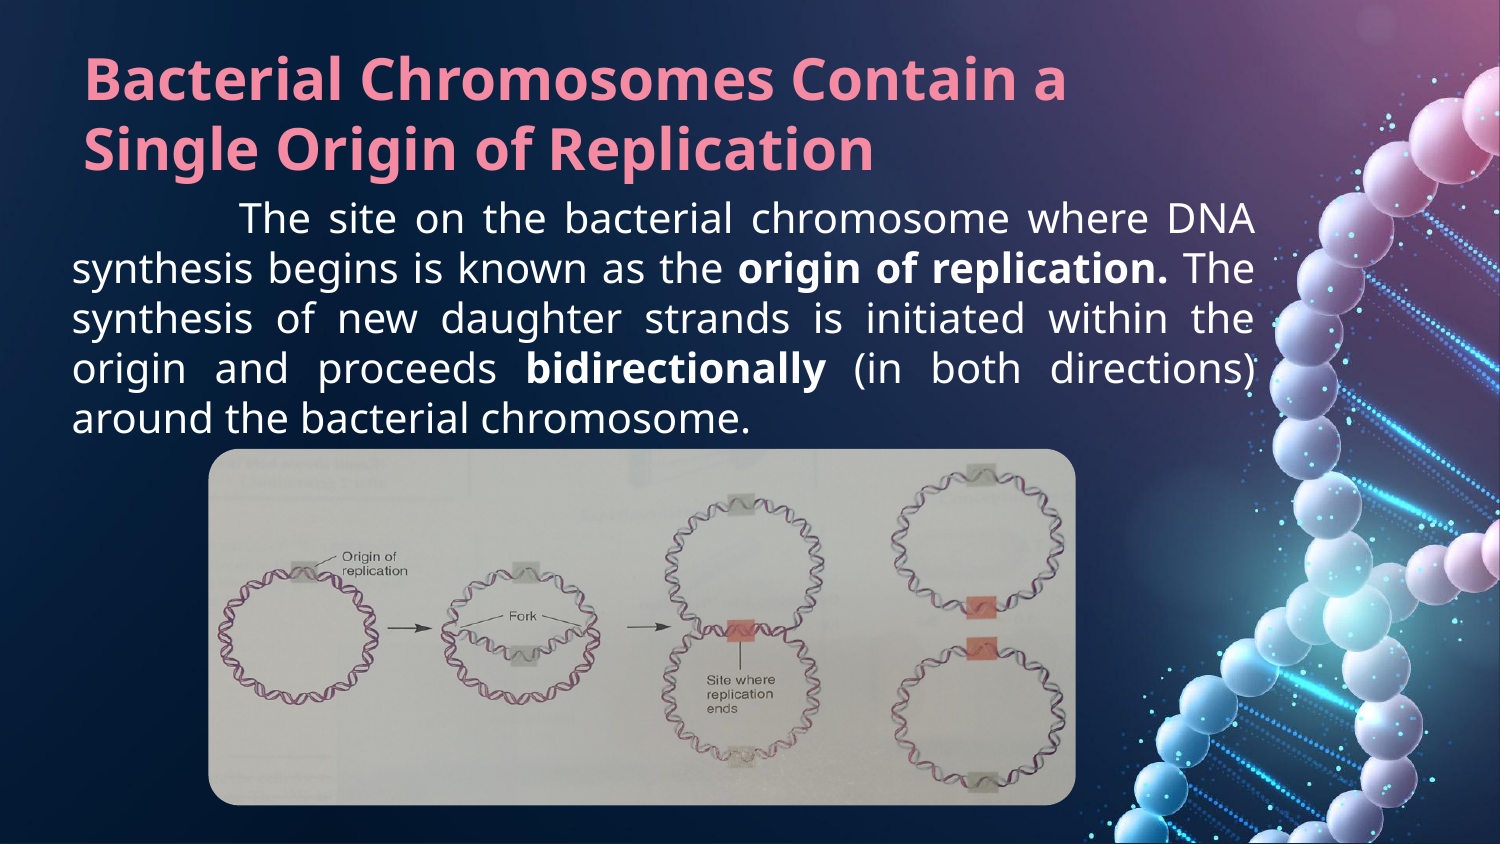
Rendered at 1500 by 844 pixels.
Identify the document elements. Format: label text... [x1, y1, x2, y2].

picture [0, 0, 1500, 843]
text_box The site on the bacterial chromosome where DNA synthesis begins is known as the origin of replication. The synthesis of new daughter strands is initiated within the origin and proceeds bidirectionally (in both directions) around the bacterial chromosome. [35, 361, 1271, 422]
text_box Bacterial Chromosomes Contain a Single Origin of Replication [68, 93, 1384, 272]
